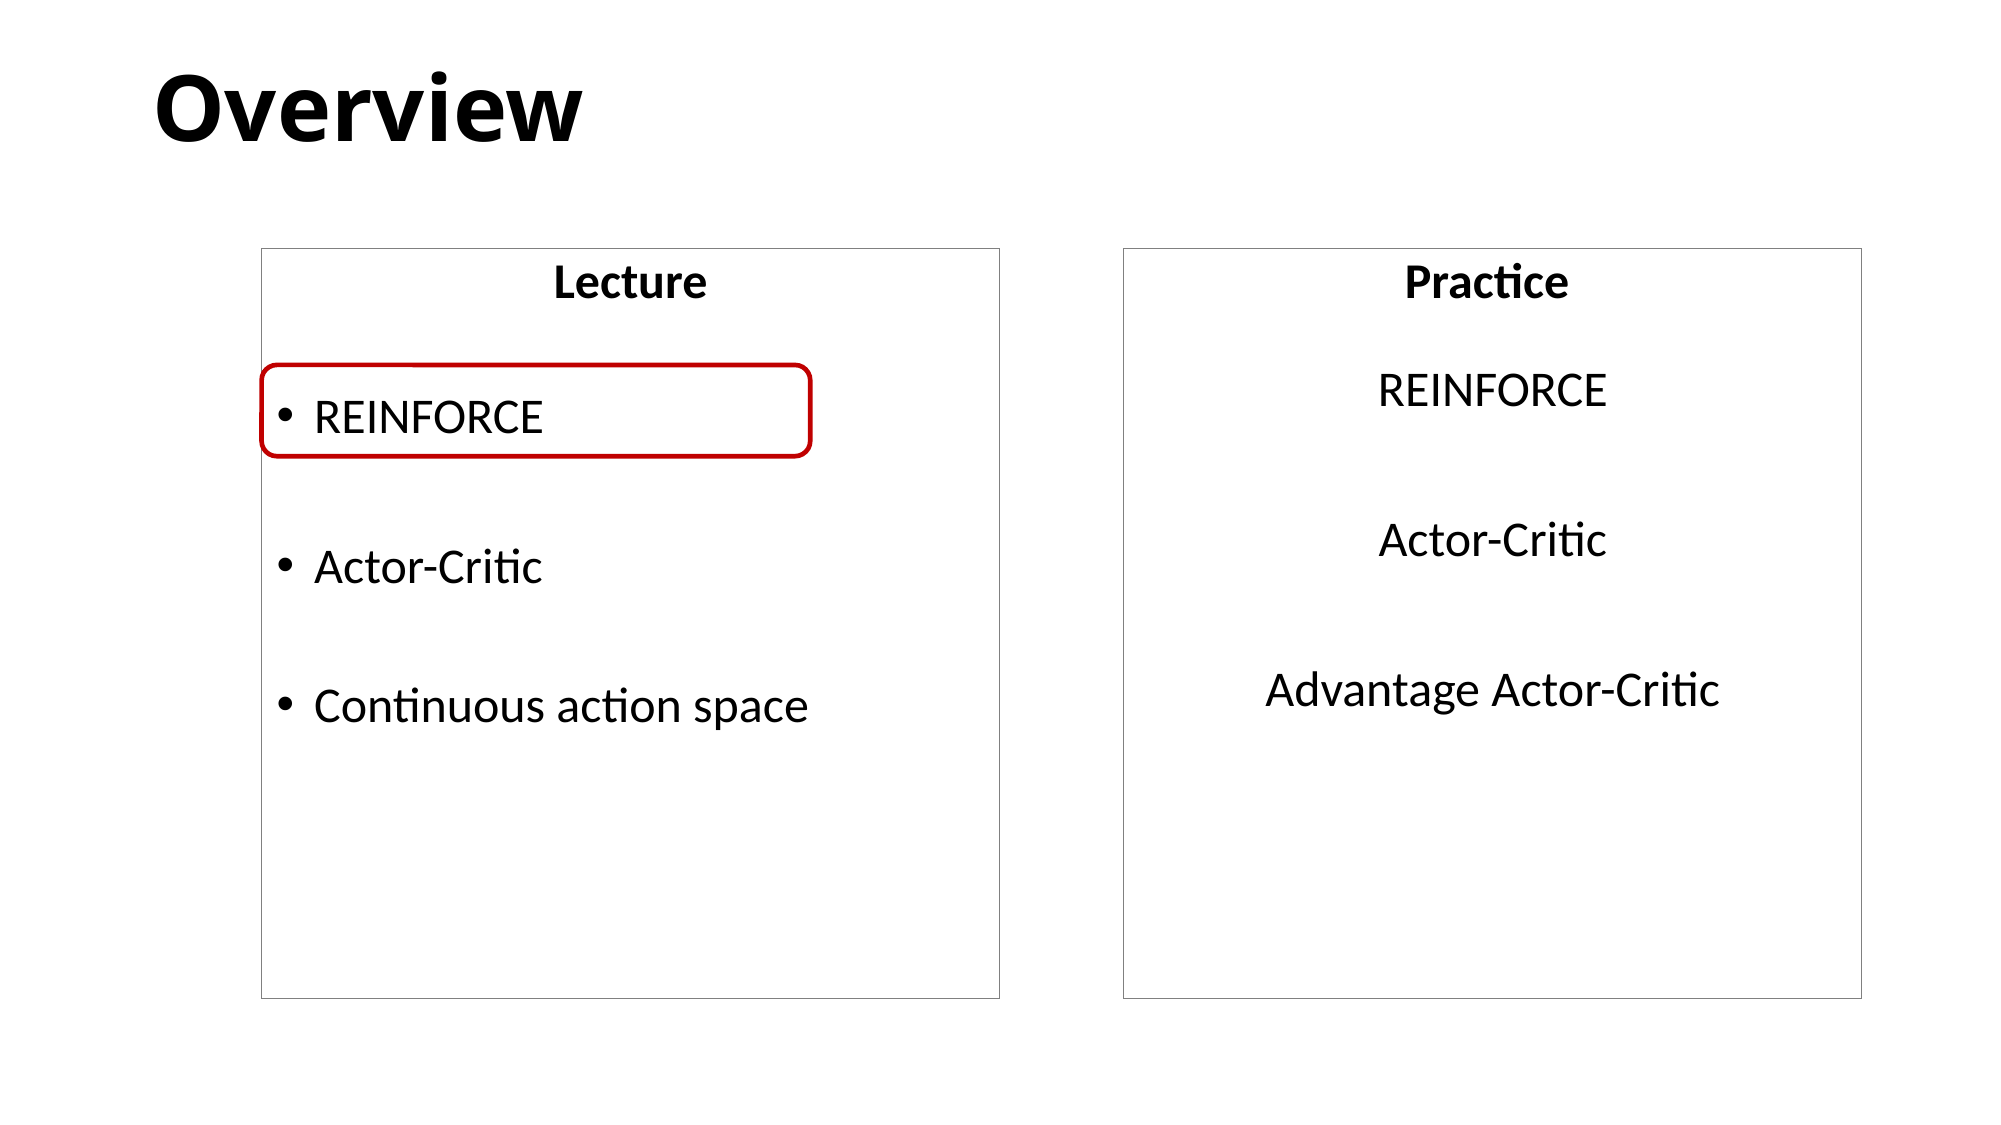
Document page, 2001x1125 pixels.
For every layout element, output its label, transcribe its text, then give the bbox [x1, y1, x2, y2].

text_box Practice REINFORCE Actor-Critic Advantage Actor-Critic [1123, 248, 1862, 999]
title Overview [137, 3, 1863, 221]
text_box [260, 363, 812, 458]
list Lecture REINFORCE Actor-Critic Continuous action space [261, 248, 1000, 999]
